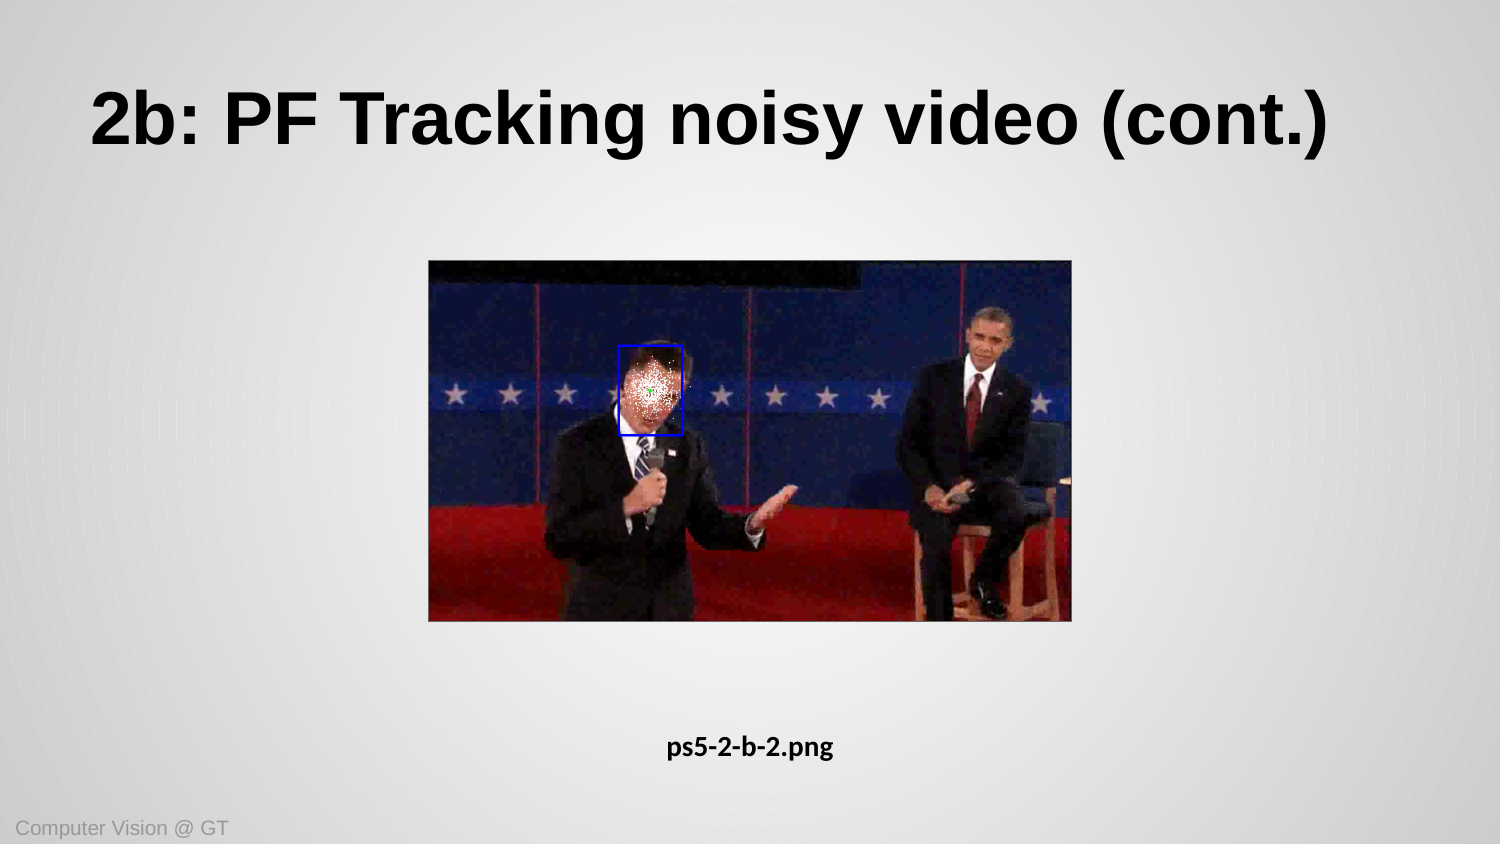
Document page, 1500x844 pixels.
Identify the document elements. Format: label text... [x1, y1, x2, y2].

title 2b: PF Tracking noisy video (cont.) [74, 33, 1426, 175]
picture [428, 260, 1072, 622]
text_box ps5-2-b-2.png [395, 707, 1105, 778]
text_box Computer Vision @ GT [0, 802, 422, 844]
